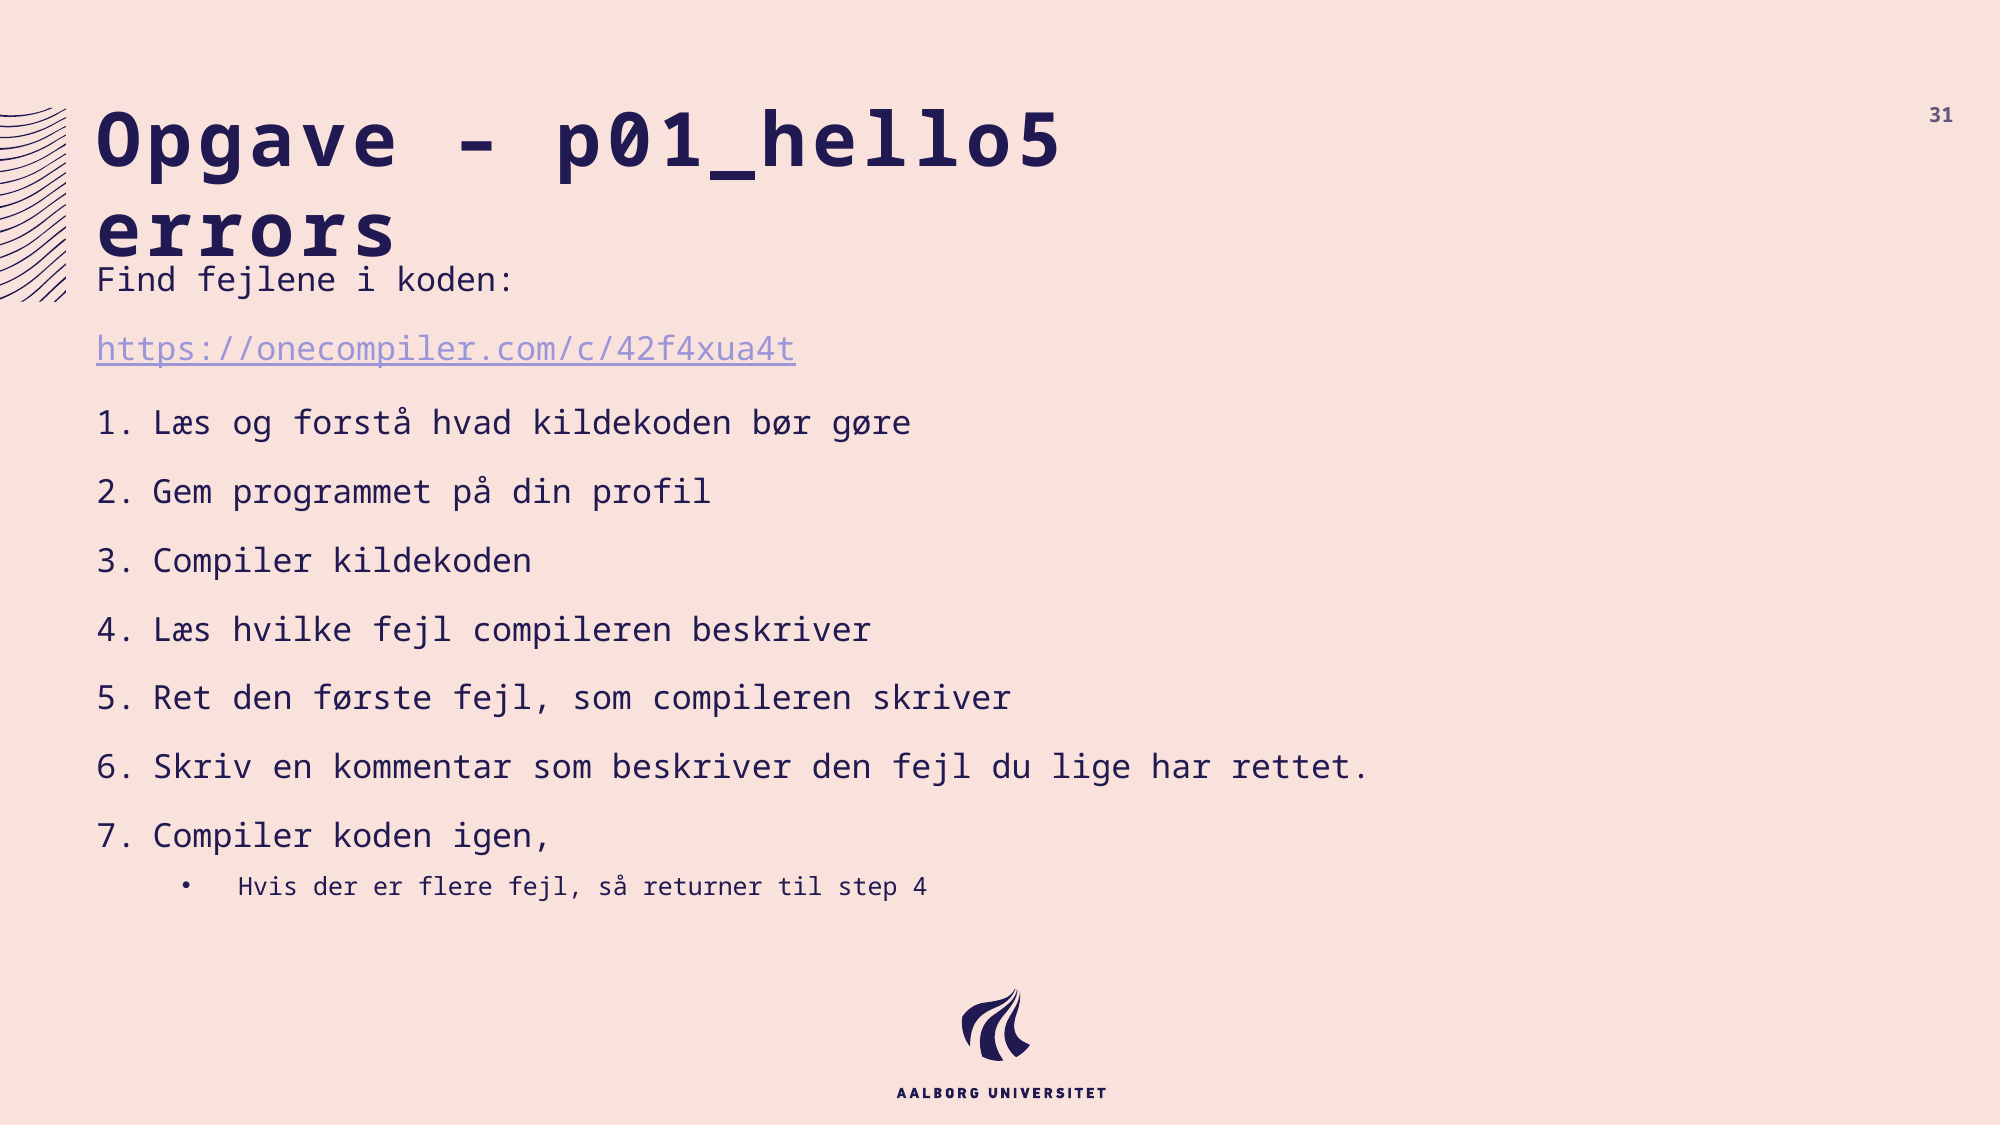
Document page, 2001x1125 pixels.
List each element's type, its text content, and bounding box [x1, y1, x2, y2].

title Opgave – p01_hello5 errors [96, 60, 1291, 242]
list Find fejlene i koden: https://onecompiler.com/c/42f4xua4t Læs og forstå hvad kildekoden bør gøre Gem programmet på din profil Compiler kildekoden Læs hvilke fejl compileren beskriver Ret den første fejl, som compileren skriver Skriv en kommentar som beskriver den fejl du lige har rettet. Compiler koden igen, Hvis der er flere fejl, så returner til step 4 [96, 242, 1577, 958]
slide_number 31 [1860, 97, 1954, 135]
